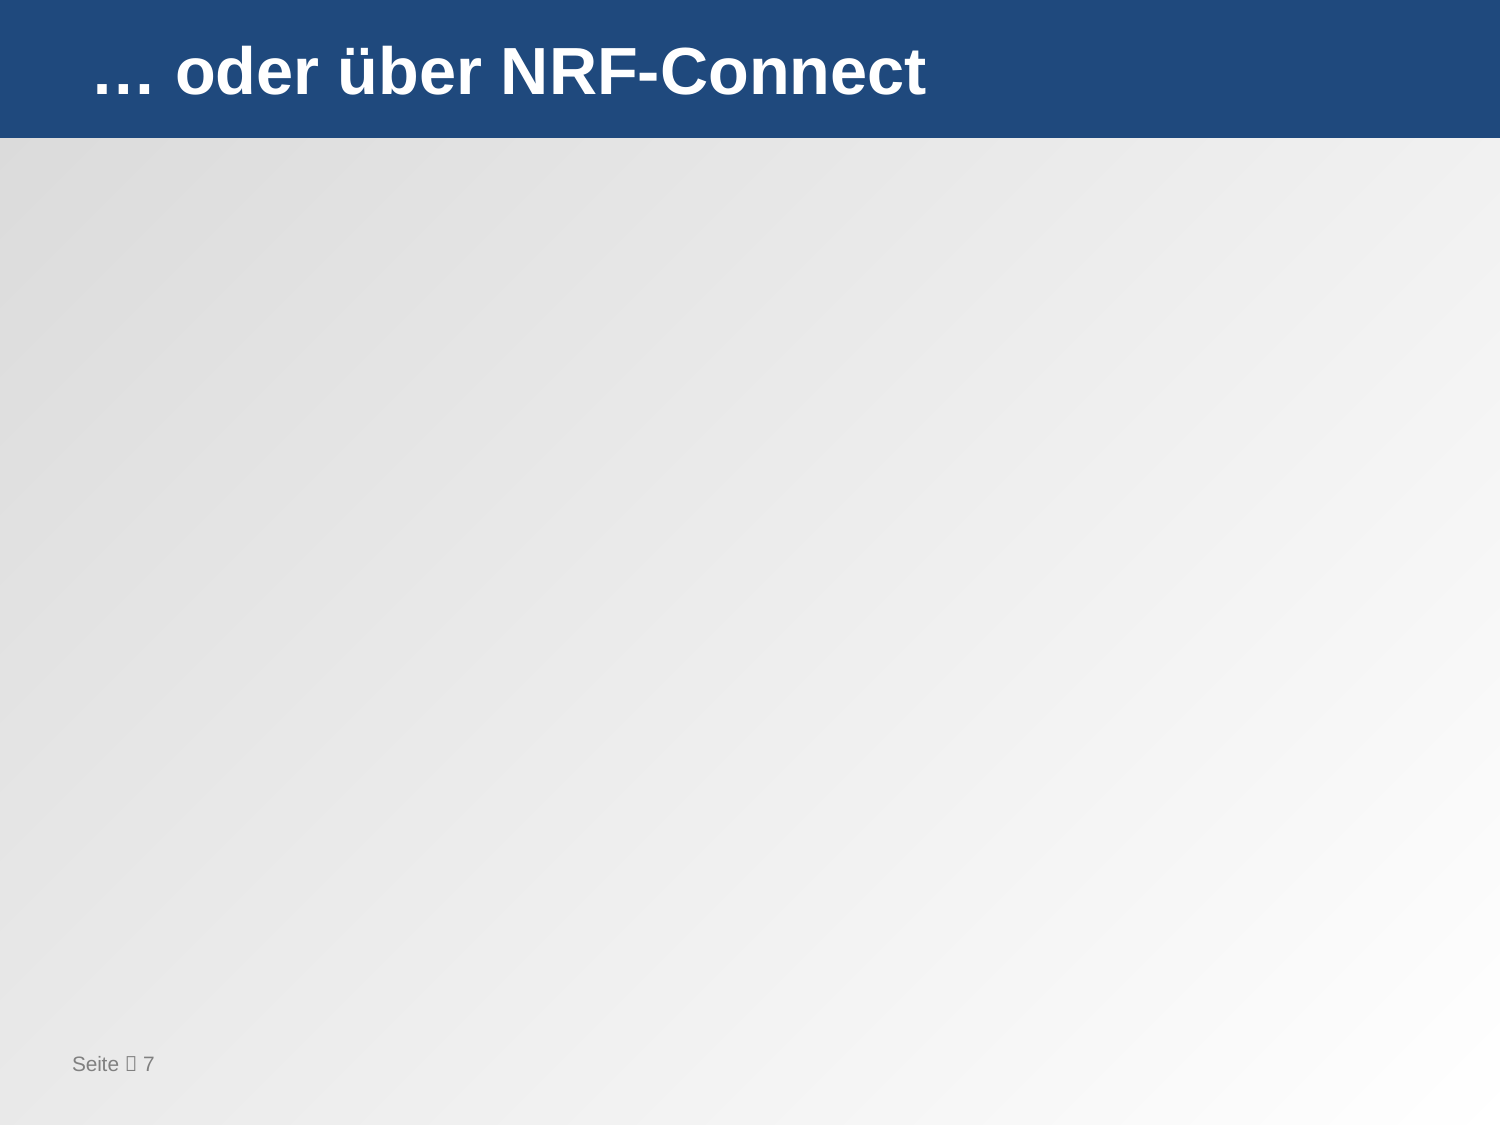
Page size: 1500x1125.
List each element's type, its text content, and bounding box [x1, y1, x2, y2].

title … oder über NRF-Connect [75, 20, 1425, 208]
